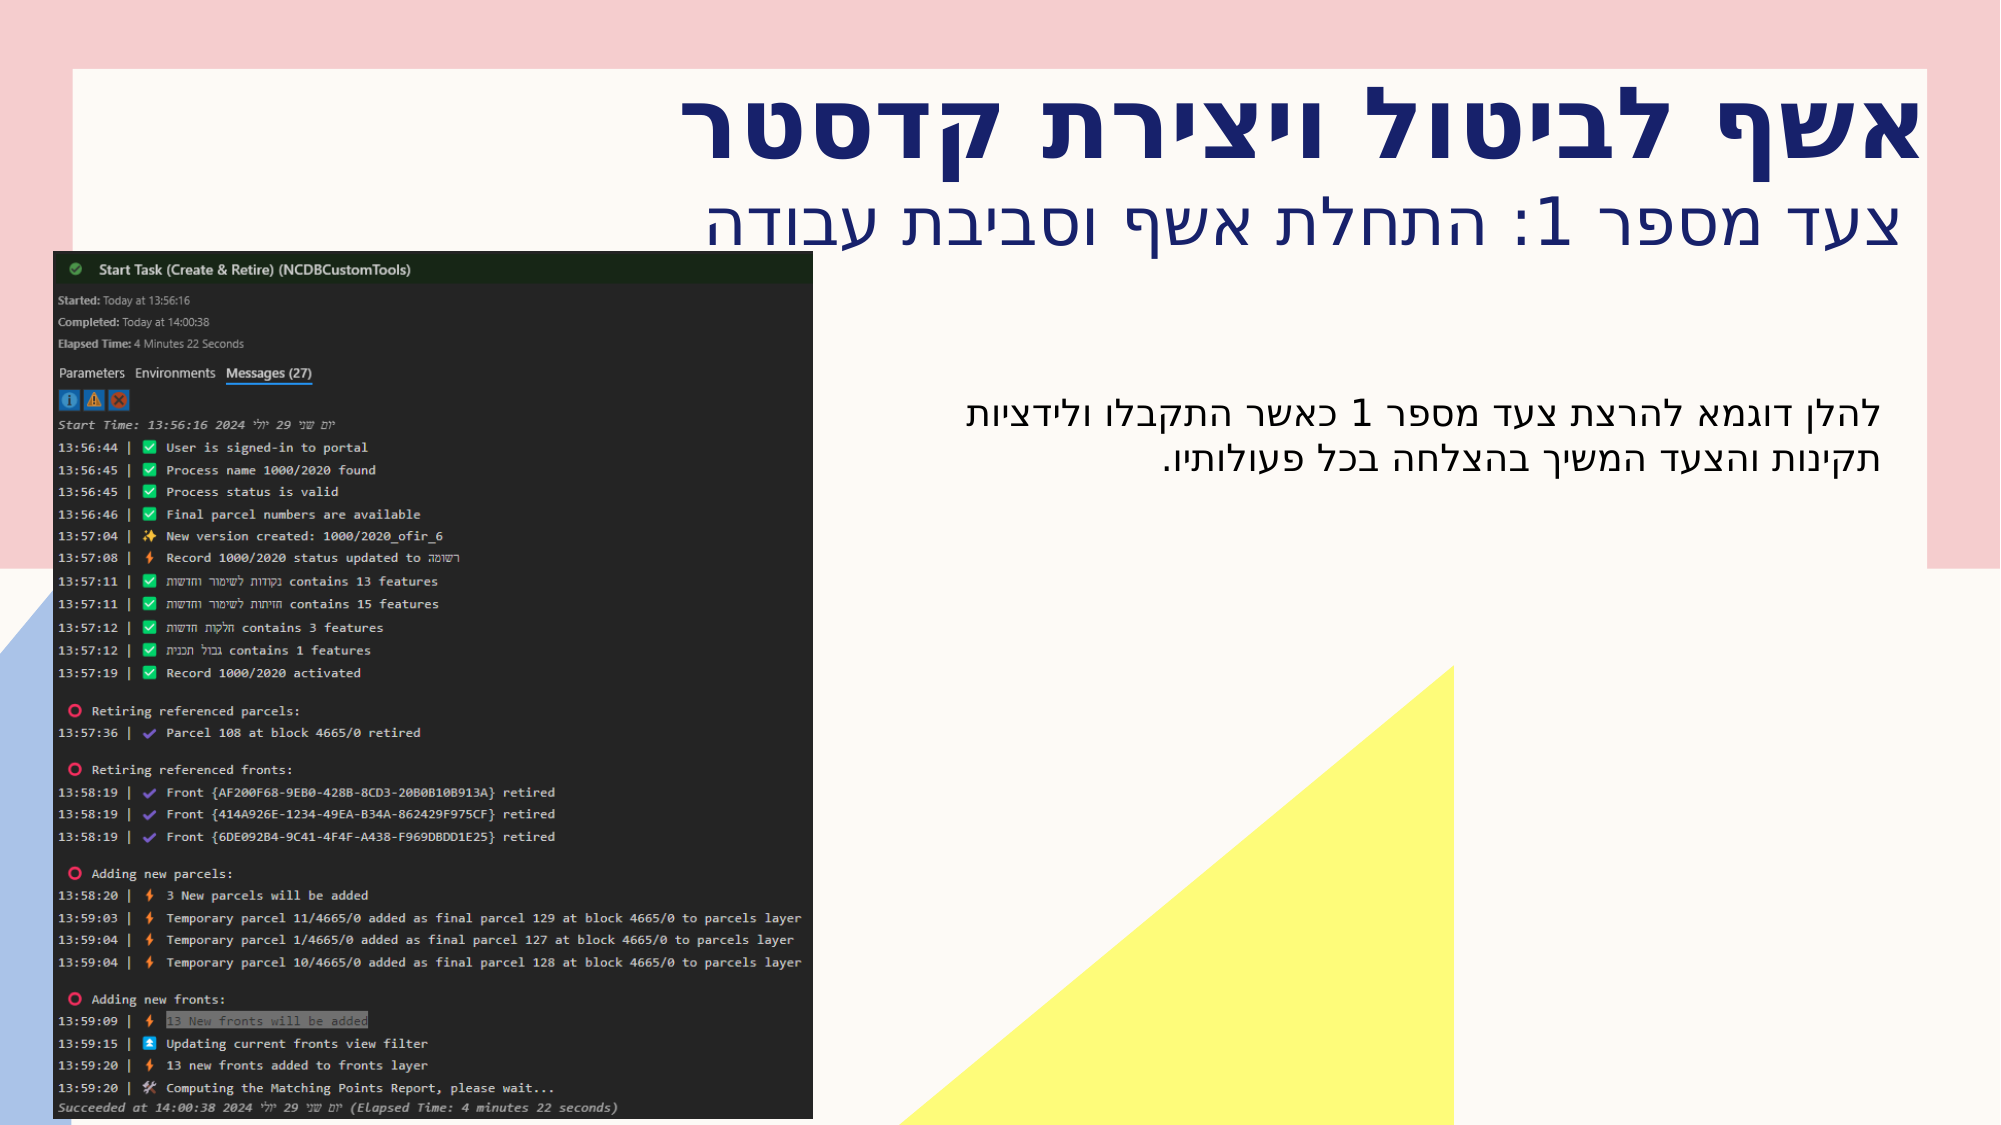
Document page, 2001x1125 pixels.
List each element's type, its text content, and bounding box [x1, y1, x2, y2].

text_box להלן דוגמא להרצת צעד מספר 1 כאשר התקבלו ולידציות תקינות והצעד המשיך בהצלחה בכל פעולותיו. [924, 381, 1898, 487]
text_box אשף לביטול ויצירת קדסטר צעד מספר 1: התחלת אשף וסביבת עבודה [658, 70, 1949, 248]
picture [53, 251, 813, 1119]
